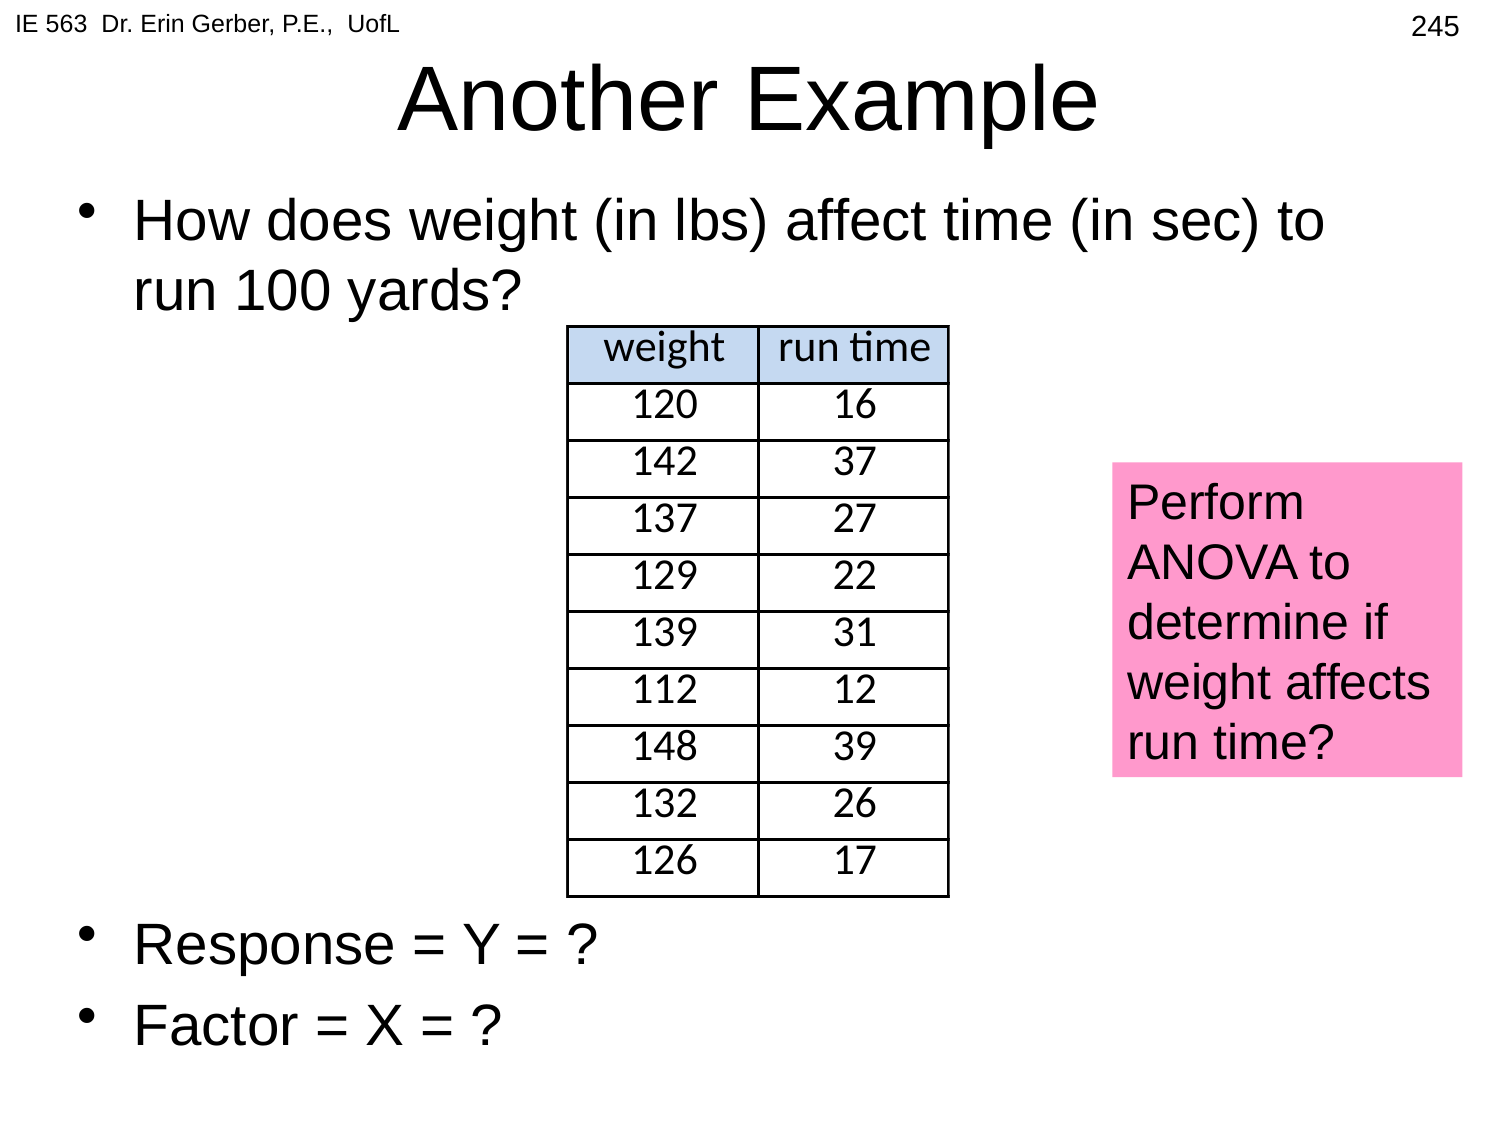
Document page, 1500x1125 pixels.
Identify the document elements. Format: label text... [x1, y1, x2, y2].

text_box Perform ANOVA to determine if weight affects run time? [1112, 462, 1463, 778]
list How does weight (in lbs) affect time (in sec) to run 100 yards? Response = Y = ? Factor = X = ? [62, 174, 1438, 1088]
title Another Example [112, 0, 1388, 174]
footer IE 563 Dr. Erin Gerber, P.E., UofL [0, 0, 112, 79]
slide_number 245 [1388, 0, 1476, 79]
picture [566, 324, 951, 899]
